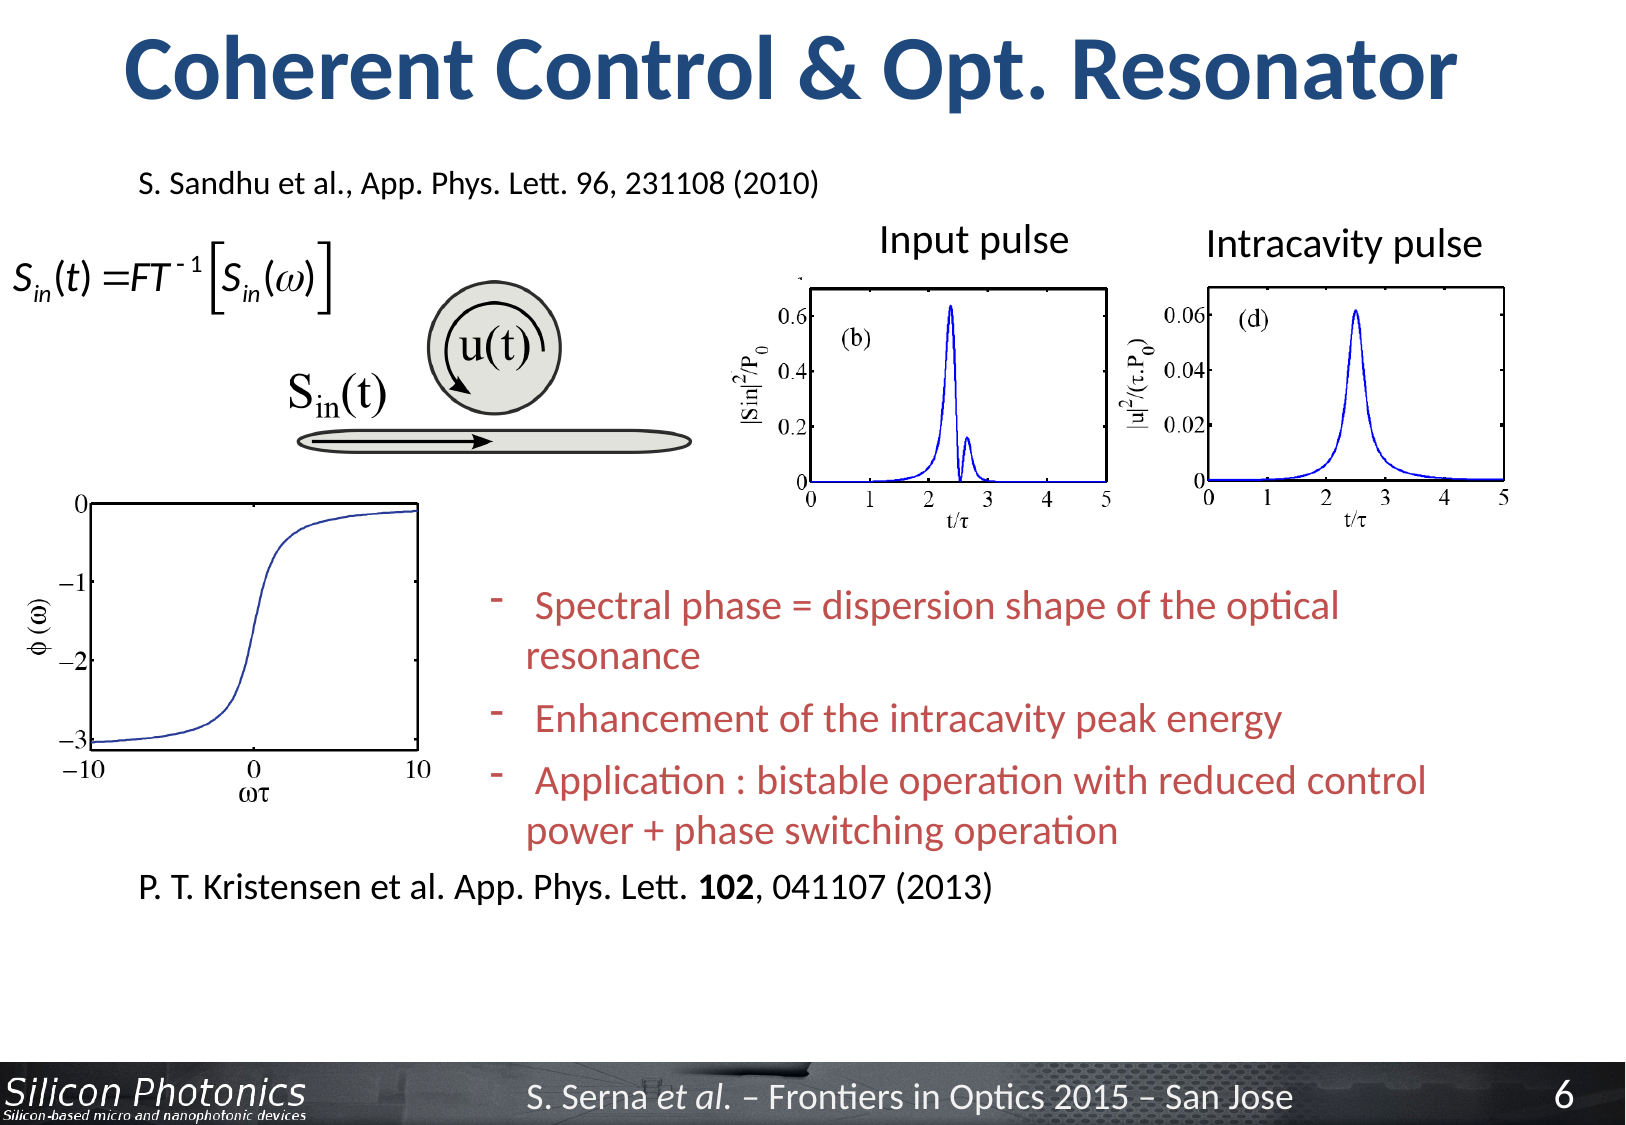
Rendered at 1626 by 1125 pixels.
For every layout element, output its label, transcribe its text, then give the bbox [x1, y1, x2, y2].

text_box 6 [1513, 1059, 1616, 1125]
text_box Input pulse [822, 203, 1127, 269]
text_box Coherent Control & Opt. Resonator [81, 0, 1504, 188]
picture [0, 1062, 1513, 1125]
picture [12, 476, 455, 813]
text_box P. T. Kristensen et al. App. Phys. Lett. 102, 041107 (2013) [123, 854, 1079, 915]
picture [730, 274, 1524, 535]
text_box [5, 240, 333, 321]
text_box S. Sandhu et al., App. Phys. Lett. 96, 231108 (2010) [123, 188, 947, 209]
text_box Intracavity pulse [1172, 208, 1518, 274]
picture [290, 280, 716, 454]
text_box Spectral phase = dispersion shape of the optical resonance Enhancement of the intracavity peak energy Application : bistable operation with reduced control power + phase switching operation [475, 570, 1524, 861]
picture [1616, 1062, 1626, 1125]
